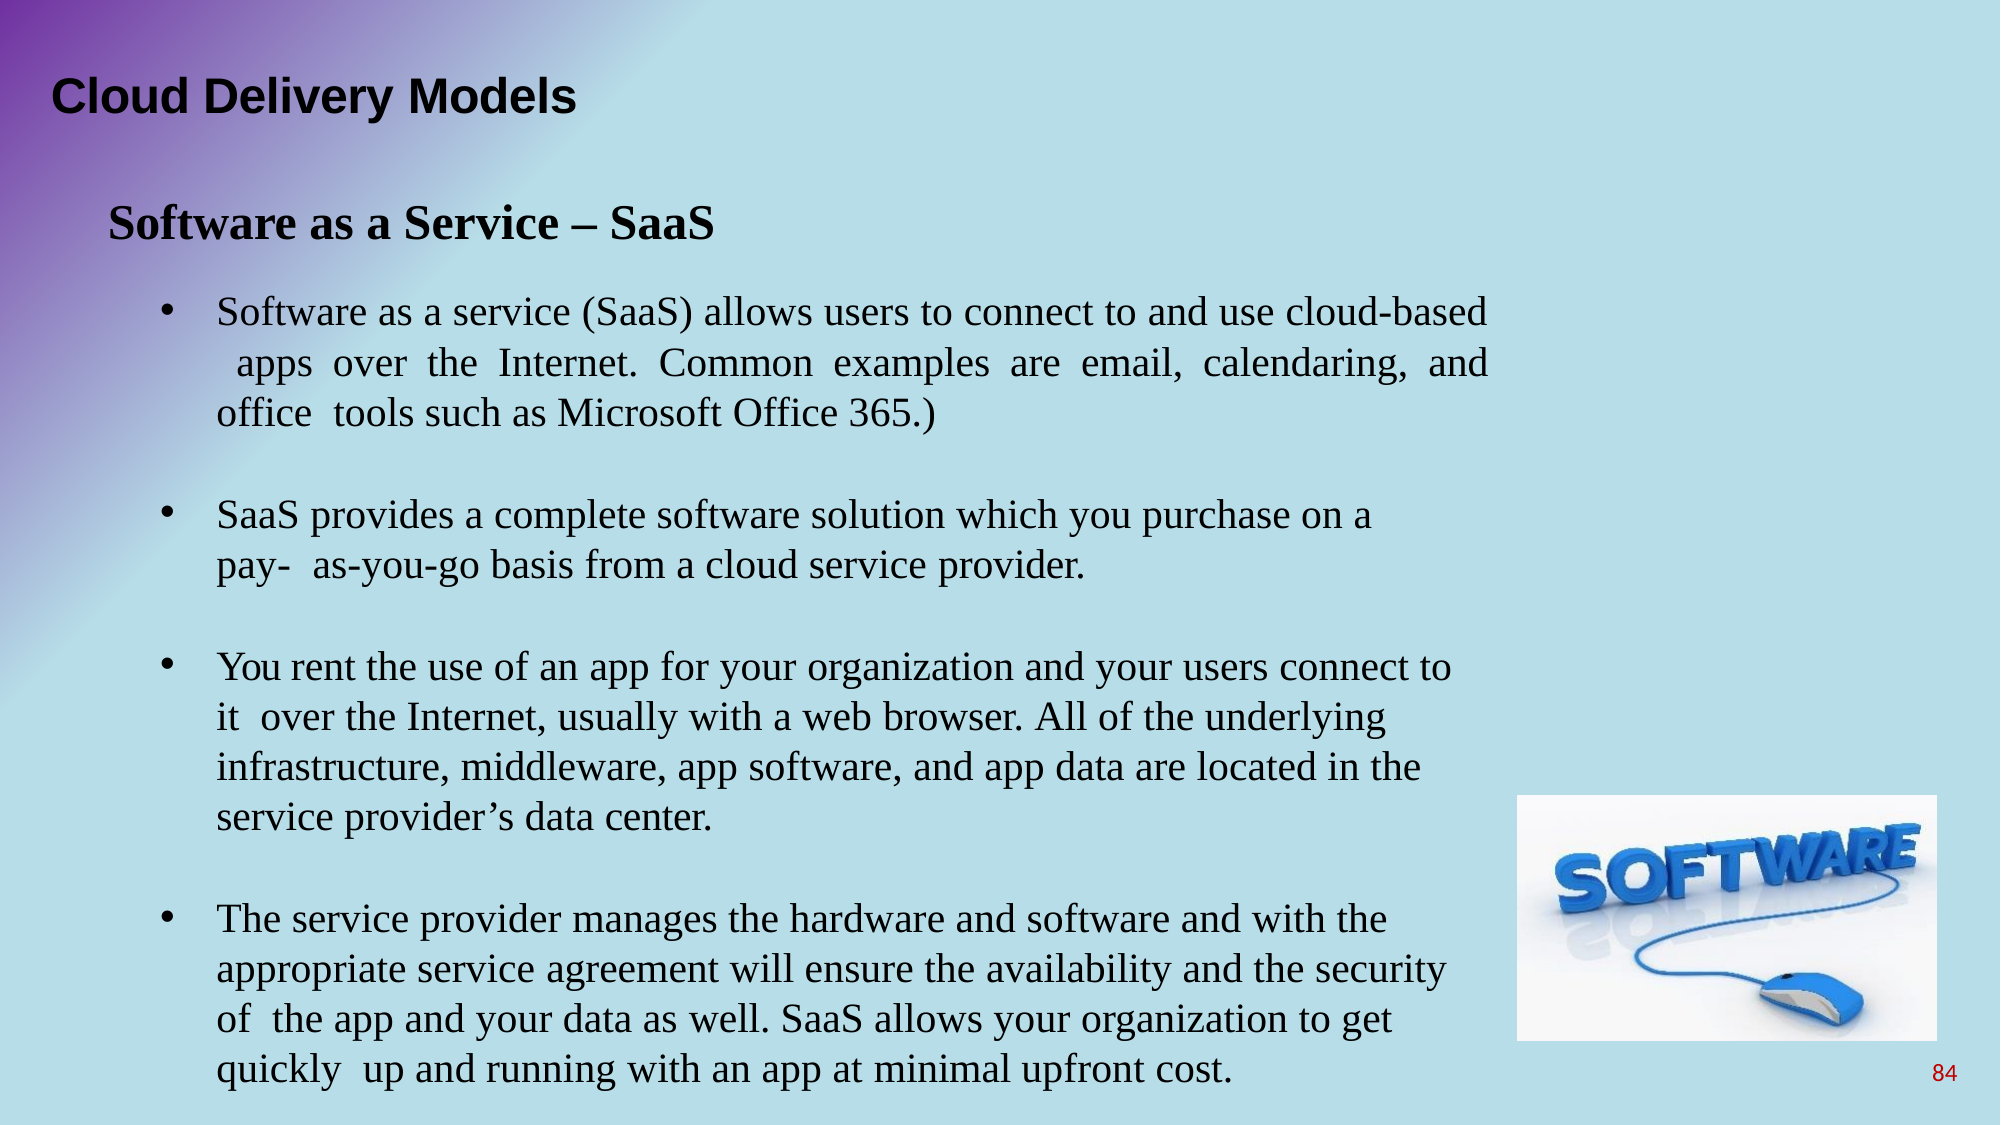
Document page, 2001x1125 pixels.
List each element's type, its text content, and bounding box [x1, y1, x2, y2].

text_box 84 [1930, 1054, 1960, 1087]
text_box [1517, 795, 1937, 1041]
text_box Software as a Service – SaaS Software as a service (SaaS) allows users to connect to and use cloud-based apps over the Internet. Common examples are email, calendaring, and office tools such as Microsoft Office 365.) SaaS provides a complete software solution which you purchase on a pay- as-you-go basis from a cloud service provider. You rent the use of an app for your organization and your users connect to it over the Internet, usually with a web browser. All of the underlying infrastructure, middleware, app software, and app data are located in the service provider’s data center. The service provider manages the hardware and software and with the appropriate service agreement will ensure the availability and the security of the app and your data as well. SaaS allows your organization to get quickly up and running with an app at minimal upfront cost. [105, 187, 1491, 1091]
title Cloud Delivery Models [48, 61, 581, 251]
